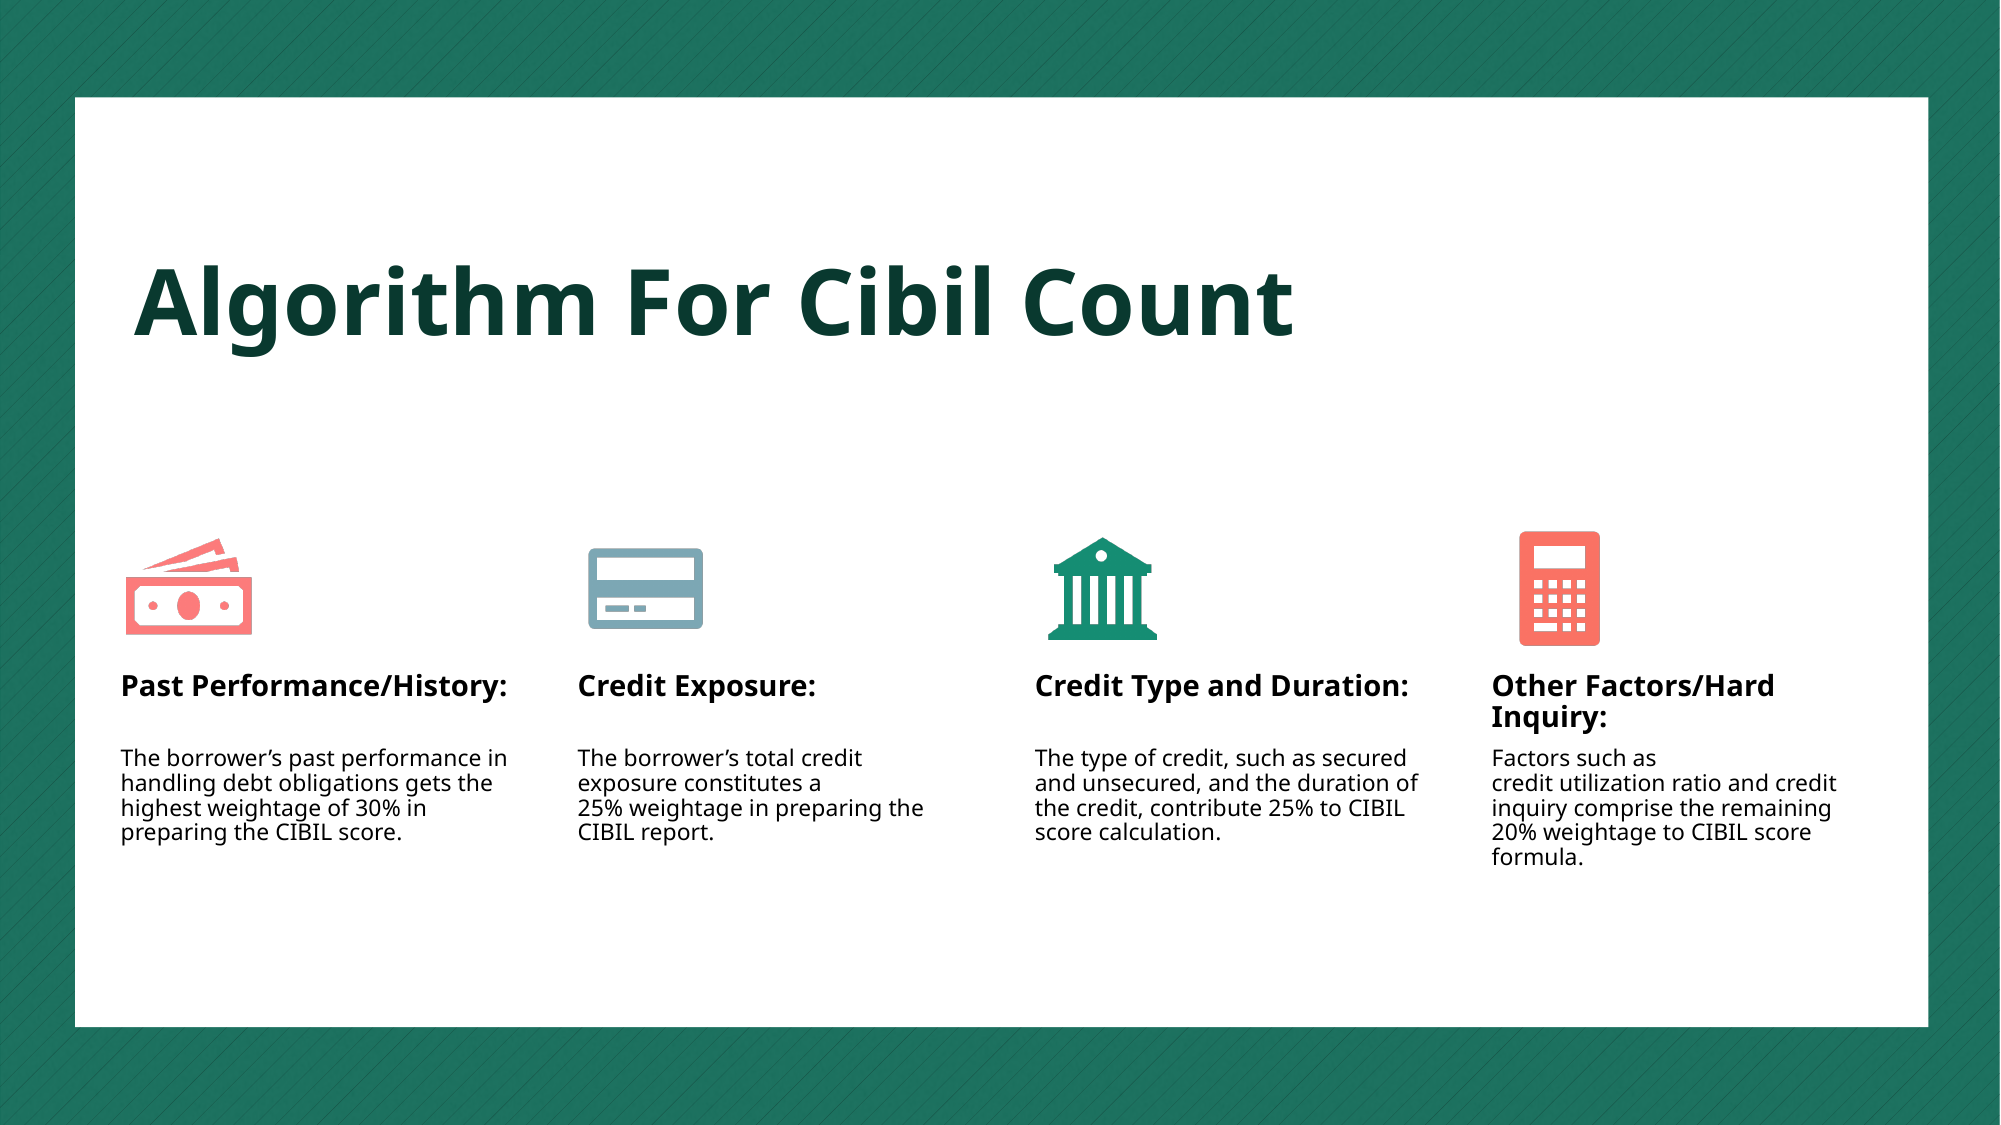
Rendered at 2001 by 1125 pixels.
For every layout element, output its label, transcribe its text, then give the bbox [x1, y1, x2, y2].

text_box [0, 0, 2000, 1125]
title Algorithm For Cibil Count [119, 139, 1882, 363]
text_box [74, 96, 1929, 1028]
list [119, 383, 1882, 993]
